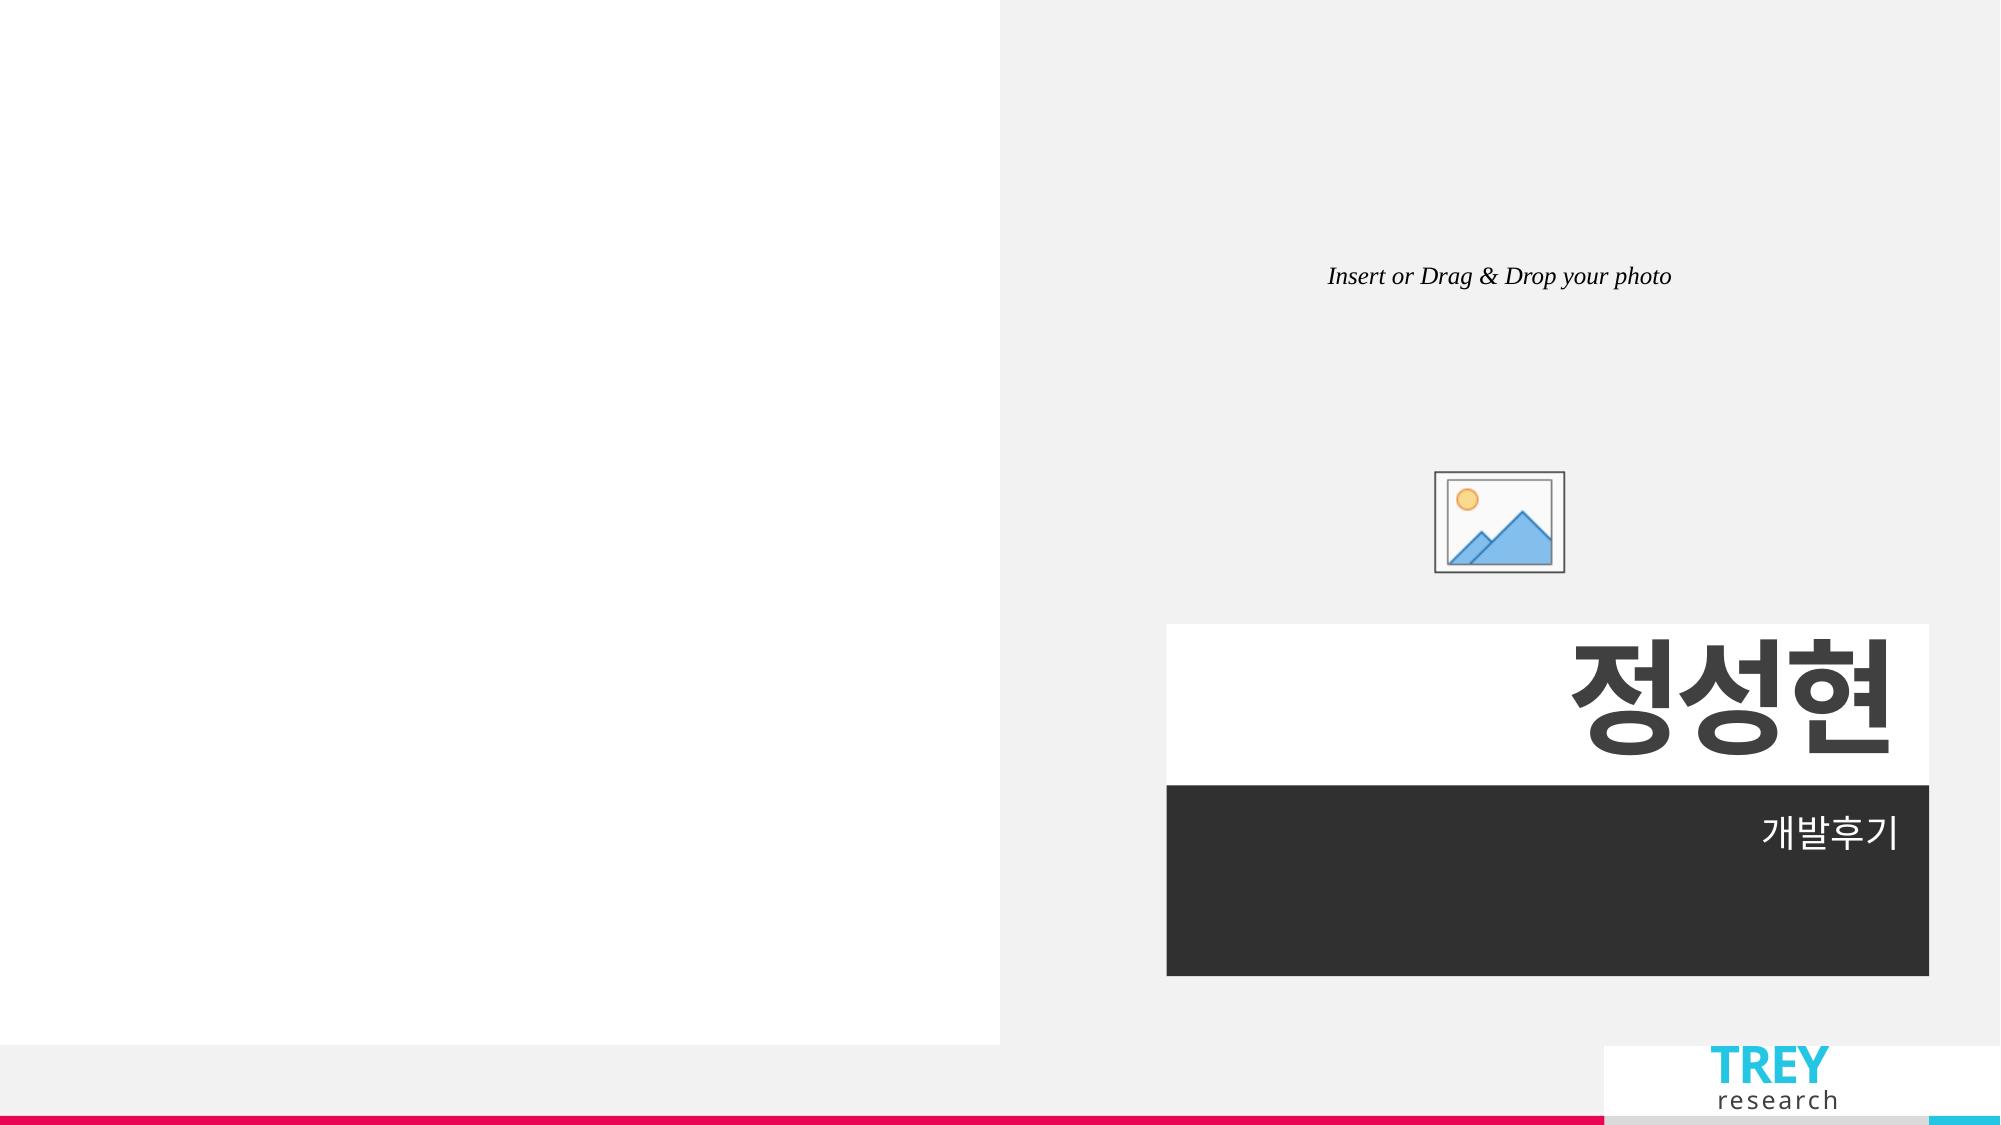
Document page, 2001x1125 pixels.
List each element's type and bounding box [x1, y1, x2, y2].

picture [999, 0, 2000, 1046]
